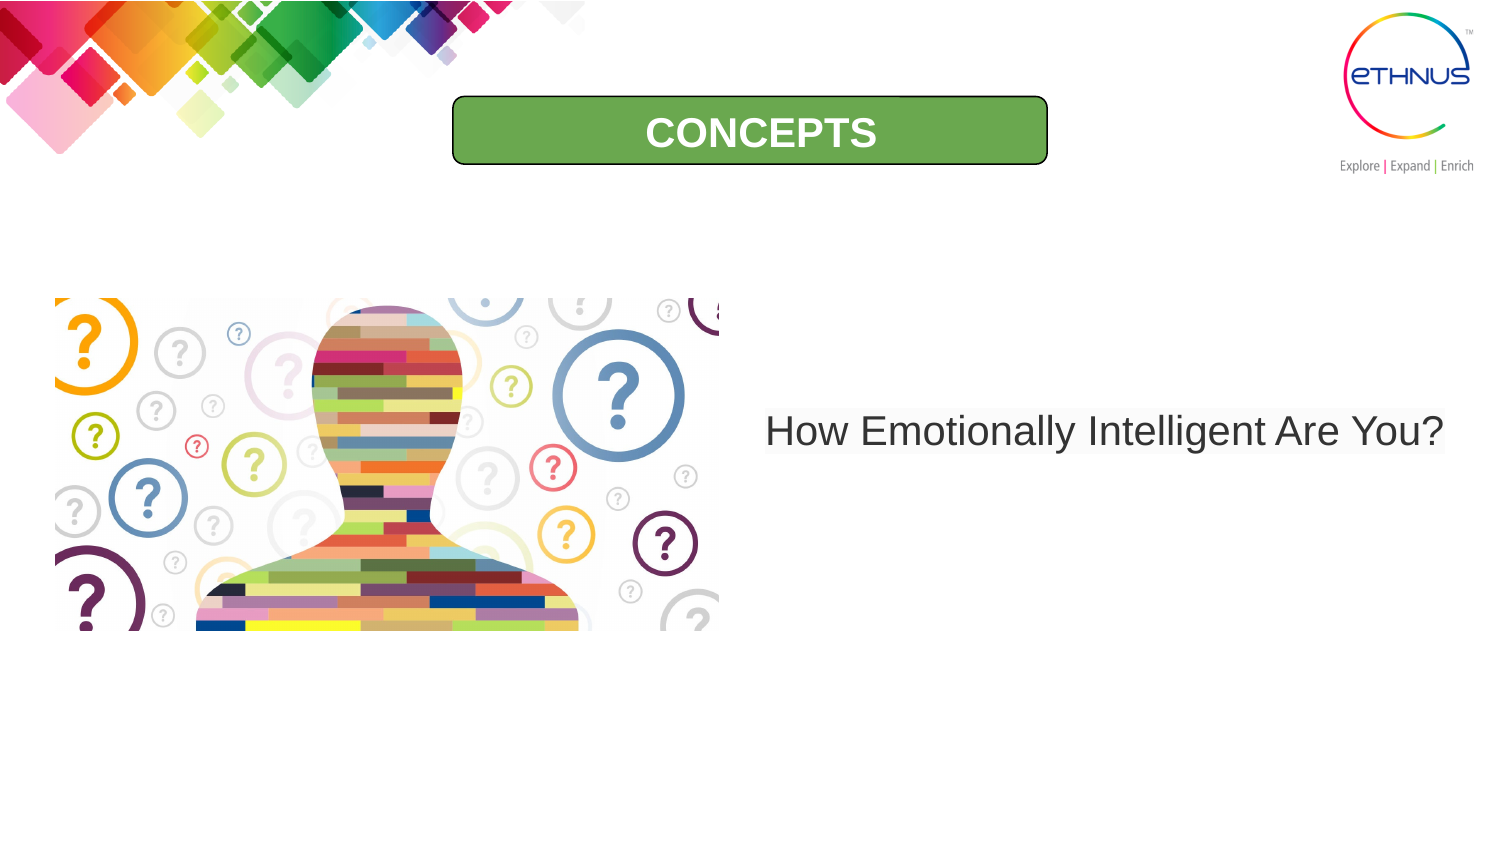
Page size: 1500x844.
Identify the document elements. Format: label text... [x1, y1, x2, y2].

picture [0, 1, 585, 154]
picture [55, 298, 719, 631]
text_box How Emotionally Intelligent Are You? [749, 381, 1500, 469]
picture [1327, 0, 1500, 182]
text_box CONCEPTS [459, 96, 1048, 165]
